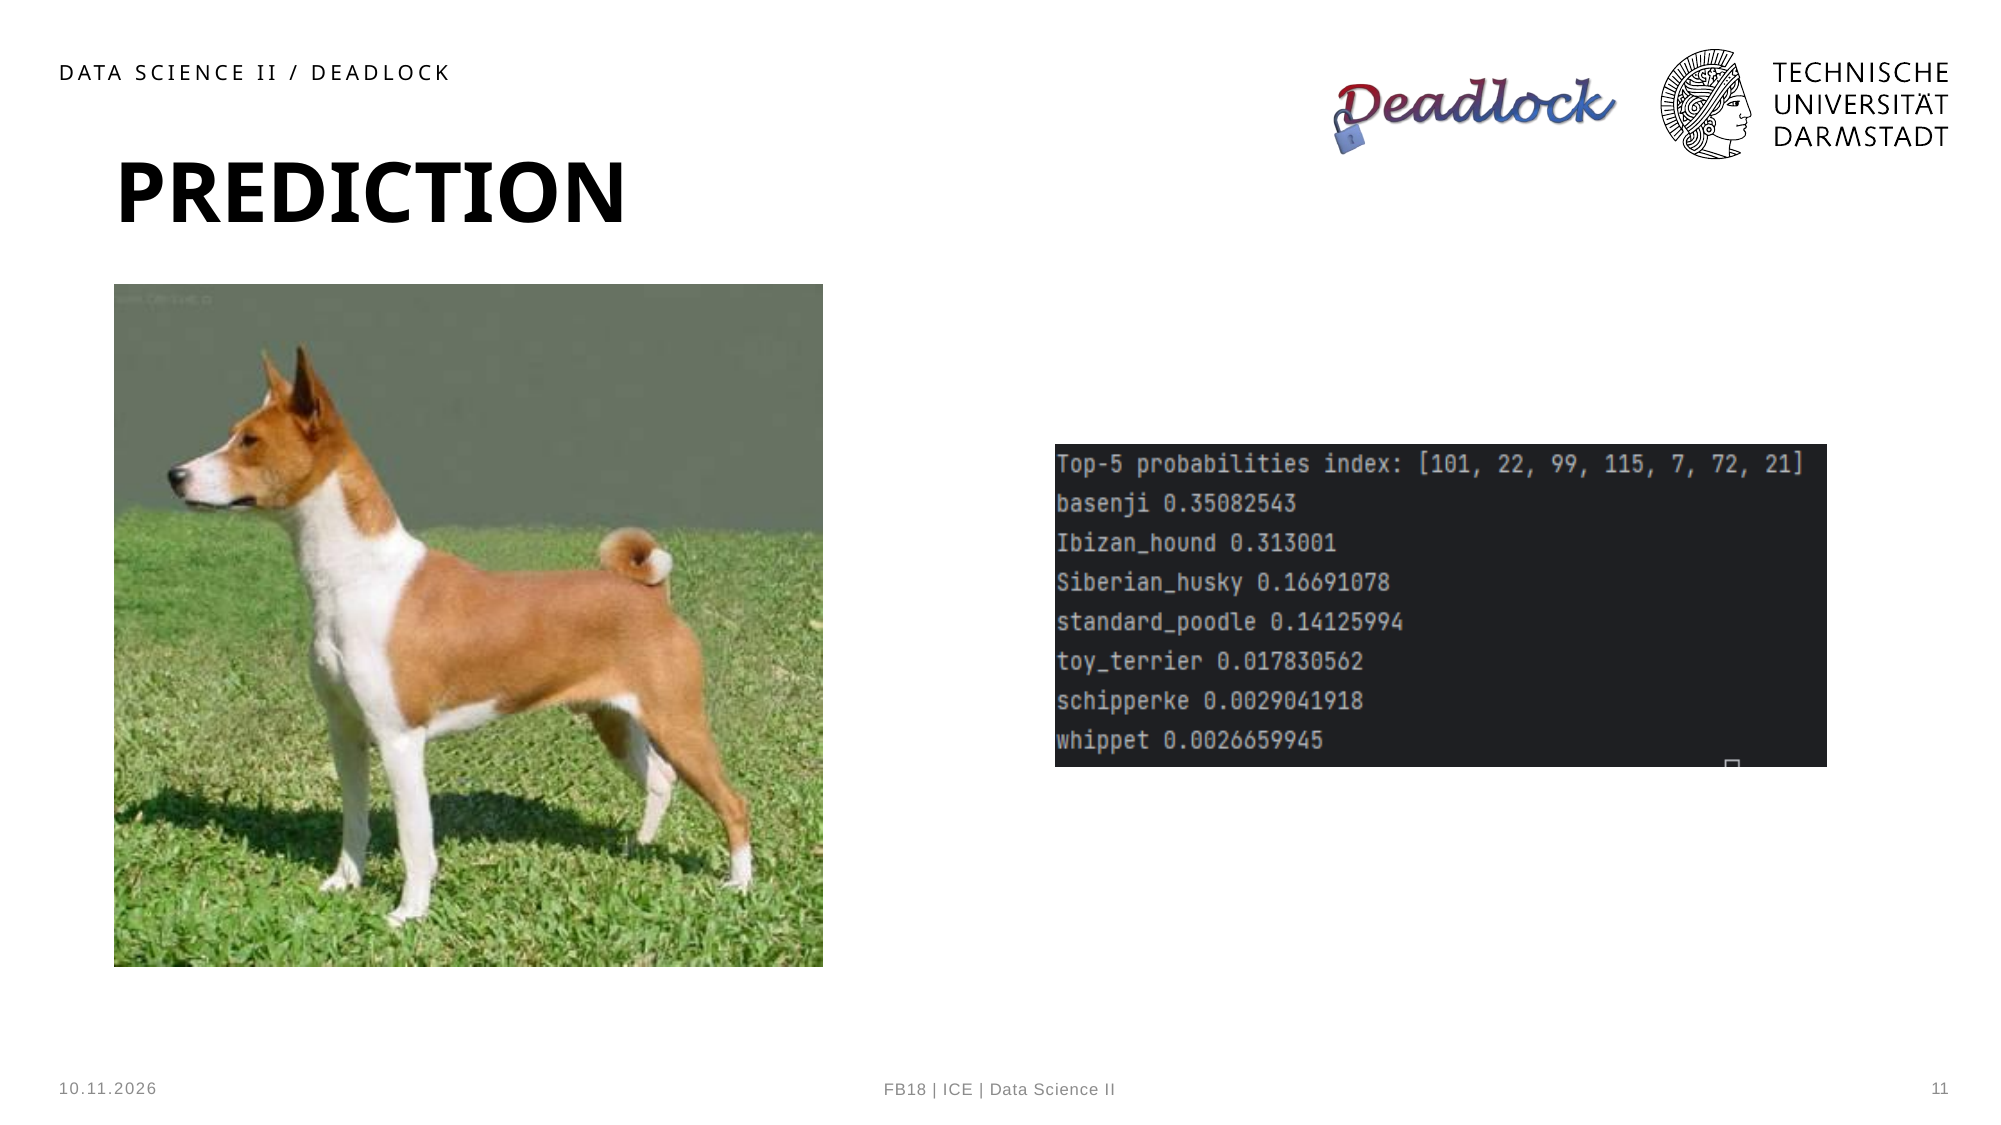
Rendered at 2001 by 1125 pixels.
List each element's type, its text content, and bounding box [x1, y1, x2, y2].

picture [1300, 25, 1651, 168]
slide_number 11 [1708, 1075, 1949, 1106]
title Prediction [114, 149, 1056, 239]
footer Data Science II / Deadlock [59, 59, 1300, 89]
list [114, 284, 823, 967]
picture [1055, 444, 1827, 767]
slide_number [59, 1075, 296, 1106]
